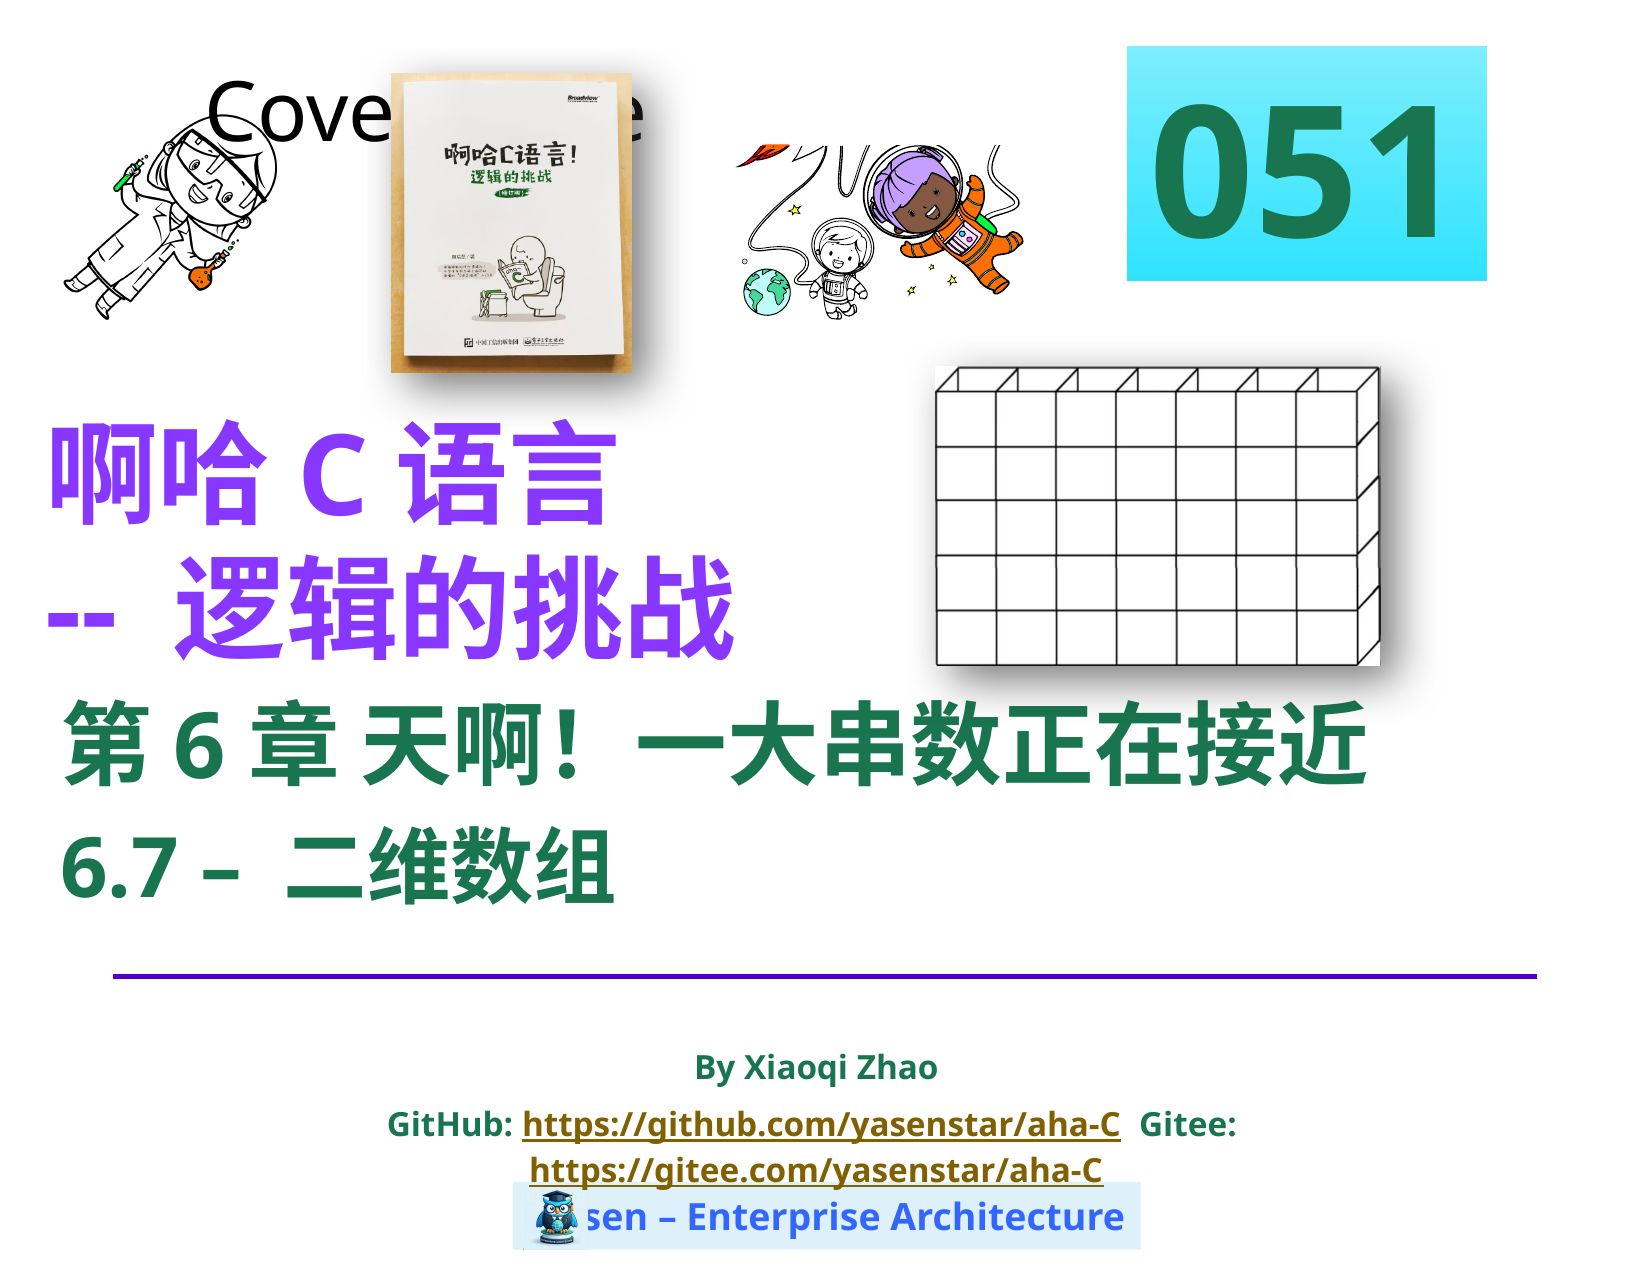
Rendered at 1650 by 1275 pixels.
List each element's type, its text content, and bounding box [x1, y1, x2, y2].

text_box 啊哈C语言 -- 逻辑的挑战 [45, 402, 923, 679]
text_box By Xiaoqi Zhao GitHub: https://github.com/yasenstar/aha-C Gitee: https://gitee.com/yasenstar/aha-C [113, 1038, 1520, 1159]
title Cover page [649, 62, 825, 310]
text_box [735, 144, 1024, 320]
picture [391, 73, 632, 373]
picture [523, 1185, 588, 1250]
picture [935, 366, 1381, 666]
picture [28, 73, 321, 366]
text_box 051 [1127, 46, 1487, 281]
title Cover page [27, 62, 405, 310]
text_box 第6章 天啊！一大串数正在接近 6.7 – 二维数组 [45, 679, 1428, 915]
